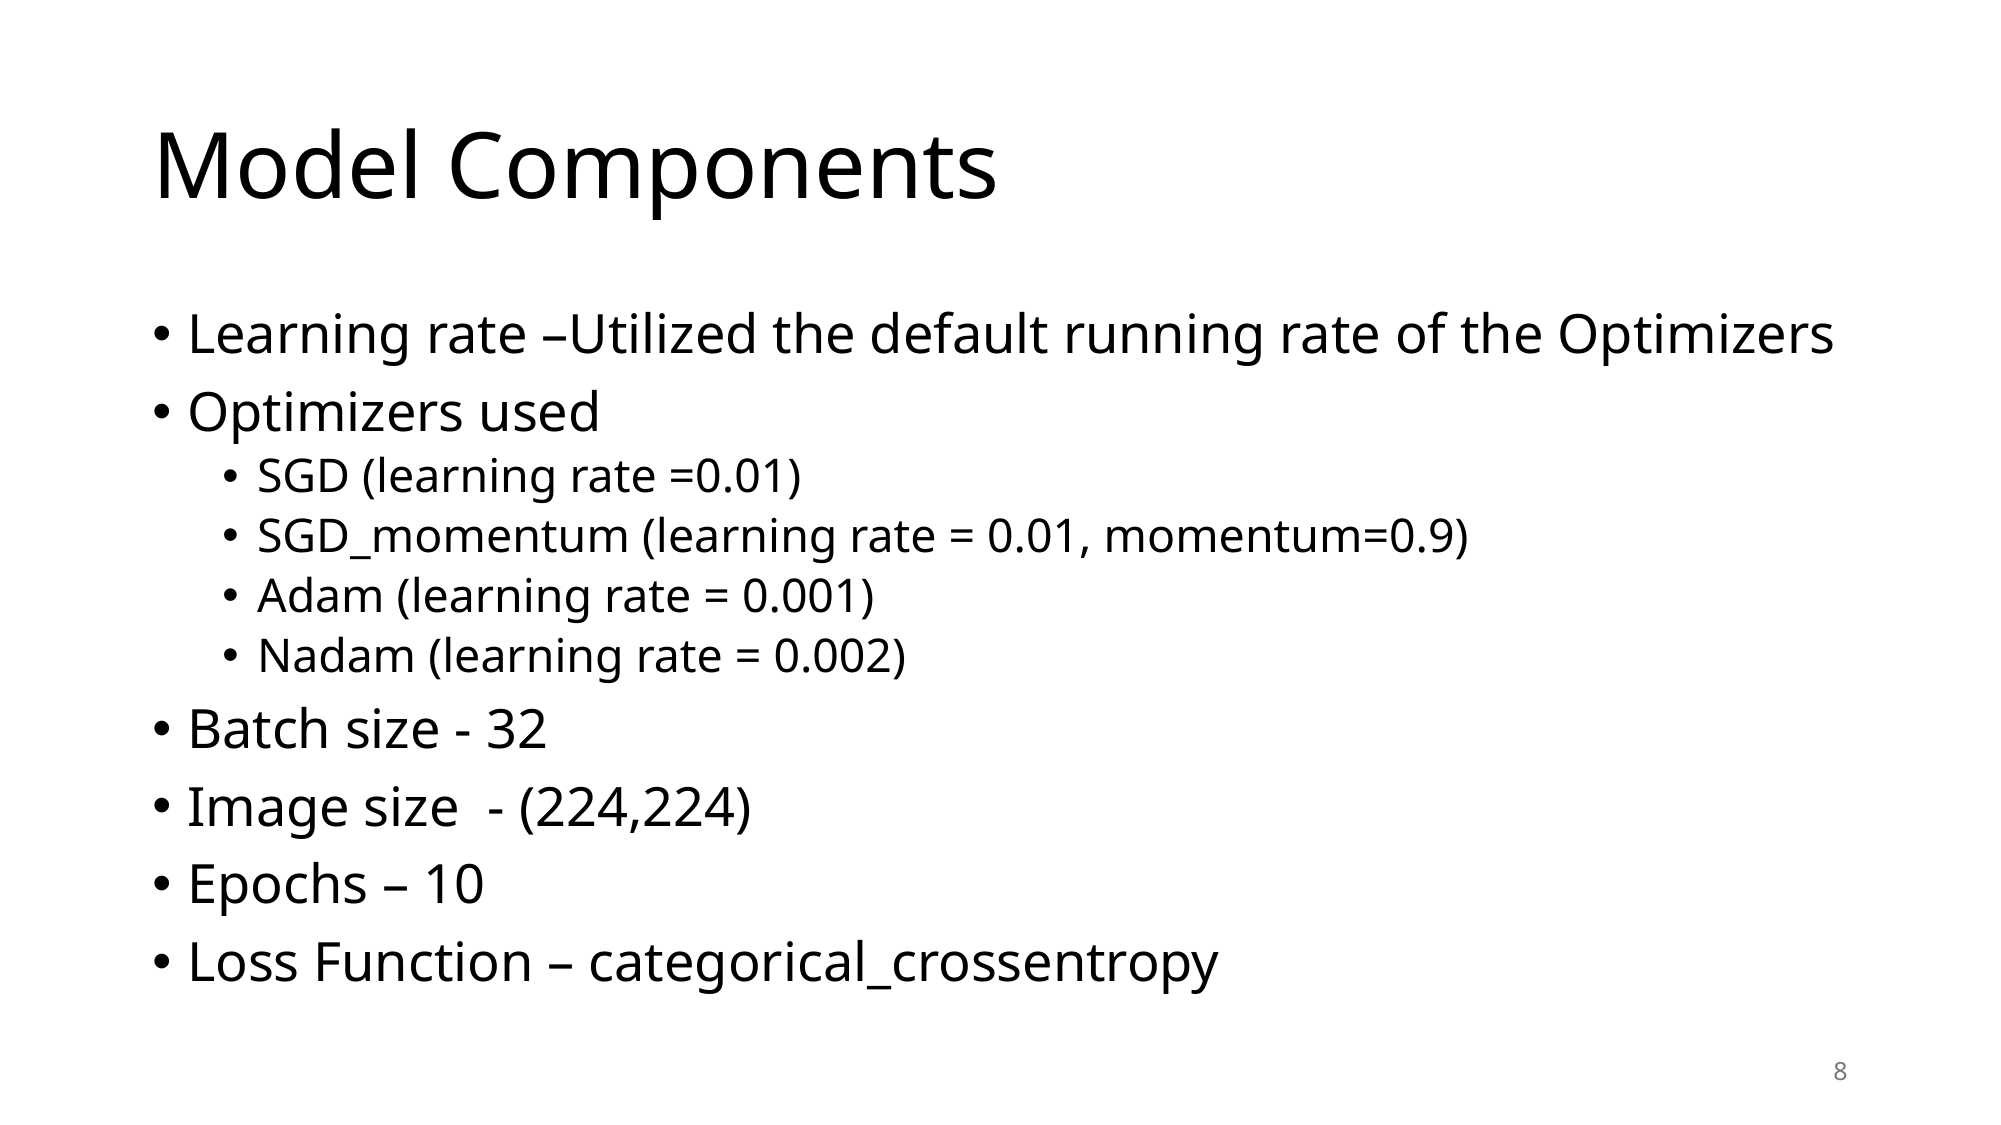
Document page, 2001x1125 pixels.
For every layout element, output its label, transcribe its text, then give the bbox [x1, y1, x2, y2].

slide_number 8 [1412, 1042, 1863, 1103]
title Model Components [137, 59, 1863, 278]
list Learning rate –Utilized the default running rate of the Optimizers Optimizers used SGD (learning rate =0.01) SGD_momentum (learning rate = 0.01, momentum=0.9) Adam (learning rate = 0.001) Nadam (learning rate = 0.002) Batch size - 32 Image size - (224,224) Epochs – 10 Loss Function – categorical_crossentropy [137, 299, 1863, 1014]
